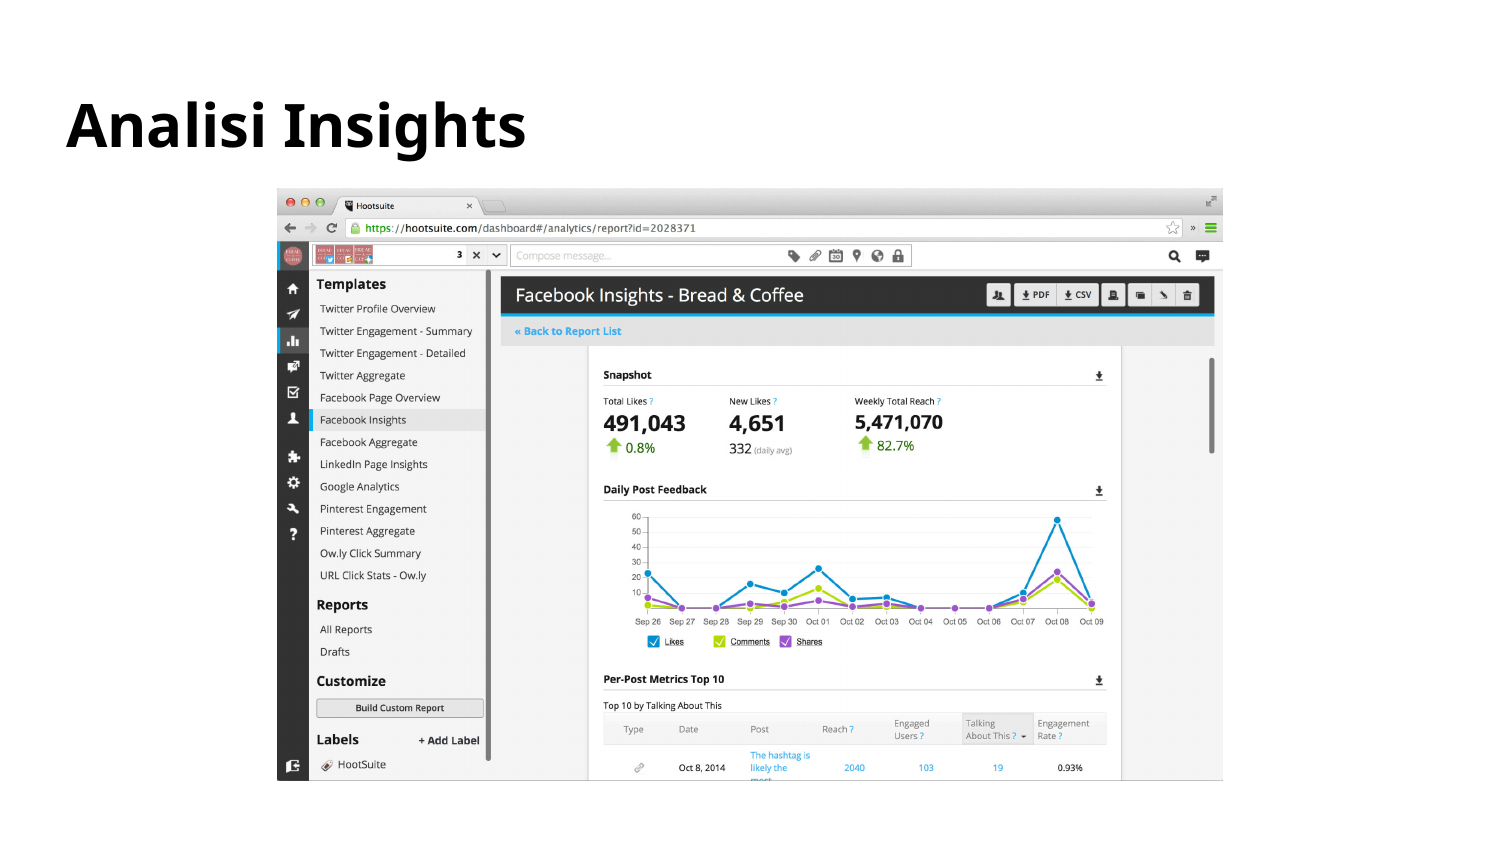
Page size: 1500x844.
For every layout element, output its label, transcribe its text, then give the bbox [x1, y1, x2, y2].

title Analisi Insights [51, 72, 1449, 176]
picture [277, 188, 1223, 781]
